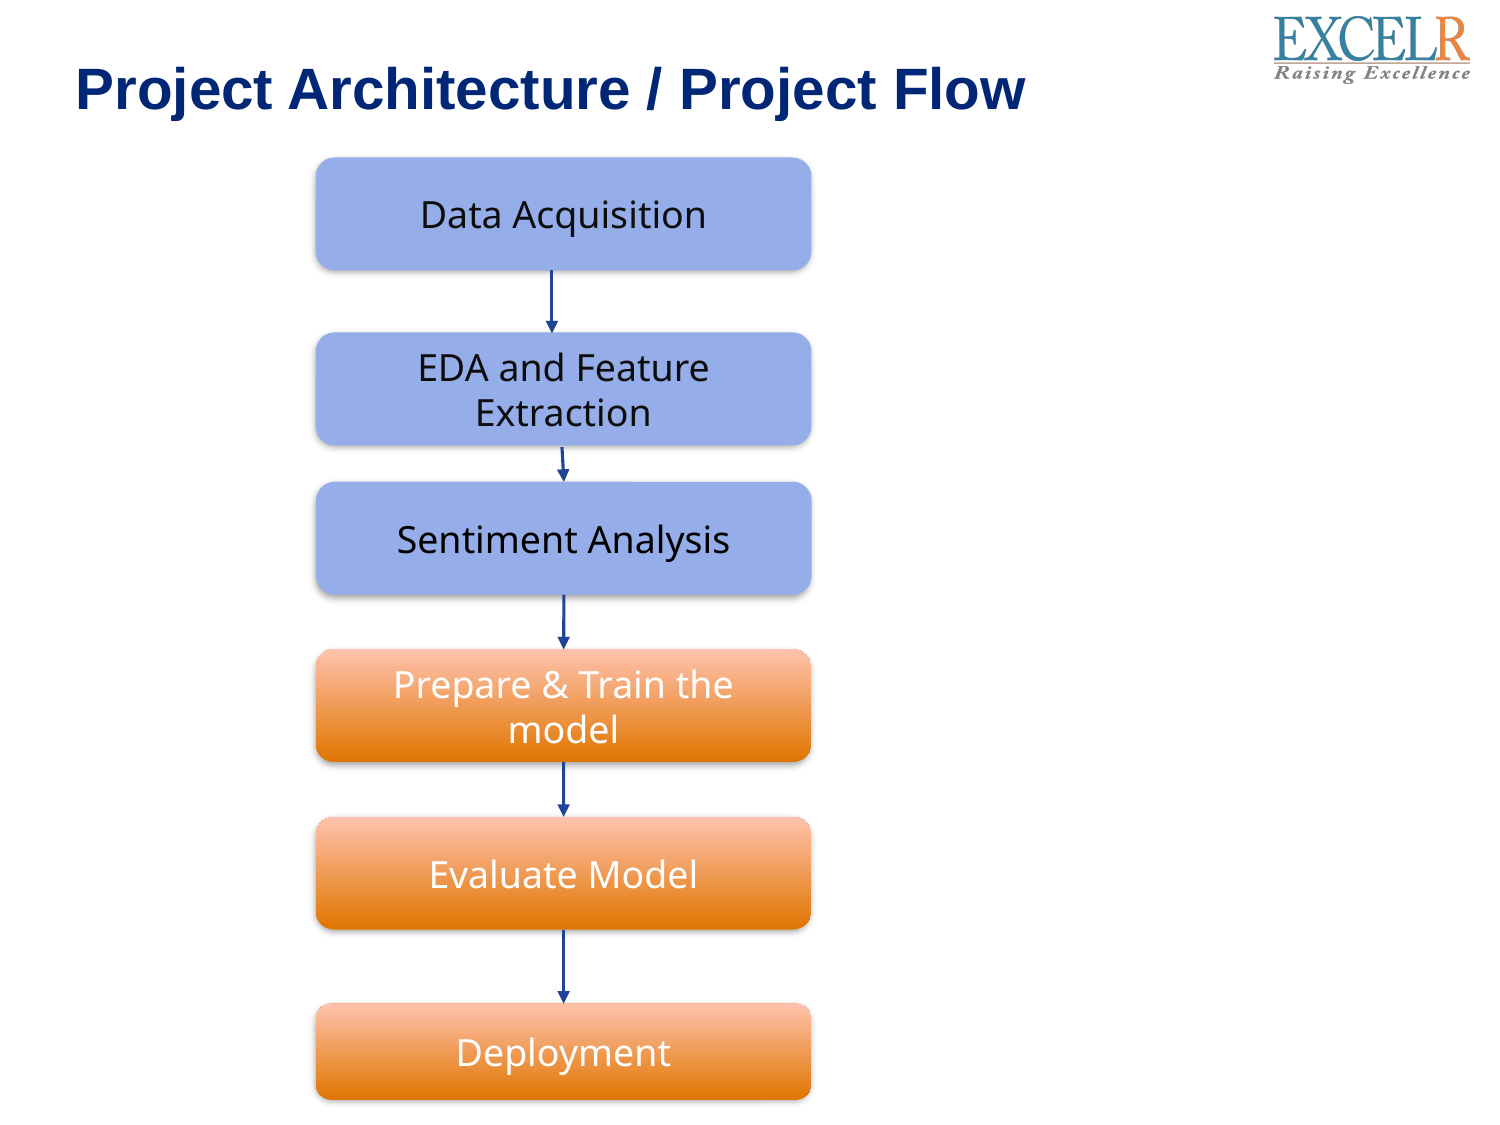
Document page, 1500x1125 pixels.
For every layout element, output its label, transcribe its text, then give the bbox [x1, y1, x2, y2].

text_box Data Acquisition [315, 157, 812, 271]
text_box Sentiment Analysis [315, 481, 812, 595]
picture [1274, 16, 1470, 85]
text_box Evaluate Model [315, 816, 812, 930]
text_box Prepare & Train the model [315, 649, 812, 763]
text_box Deployment [315, 1003, 812, 1100]
text_box EDA and Feature Extraction [315, 332, 812, 446]
text_box Project Architecture / Project Flow [60, 43, 1068, 130]
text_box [561, 446, 565, 482]
